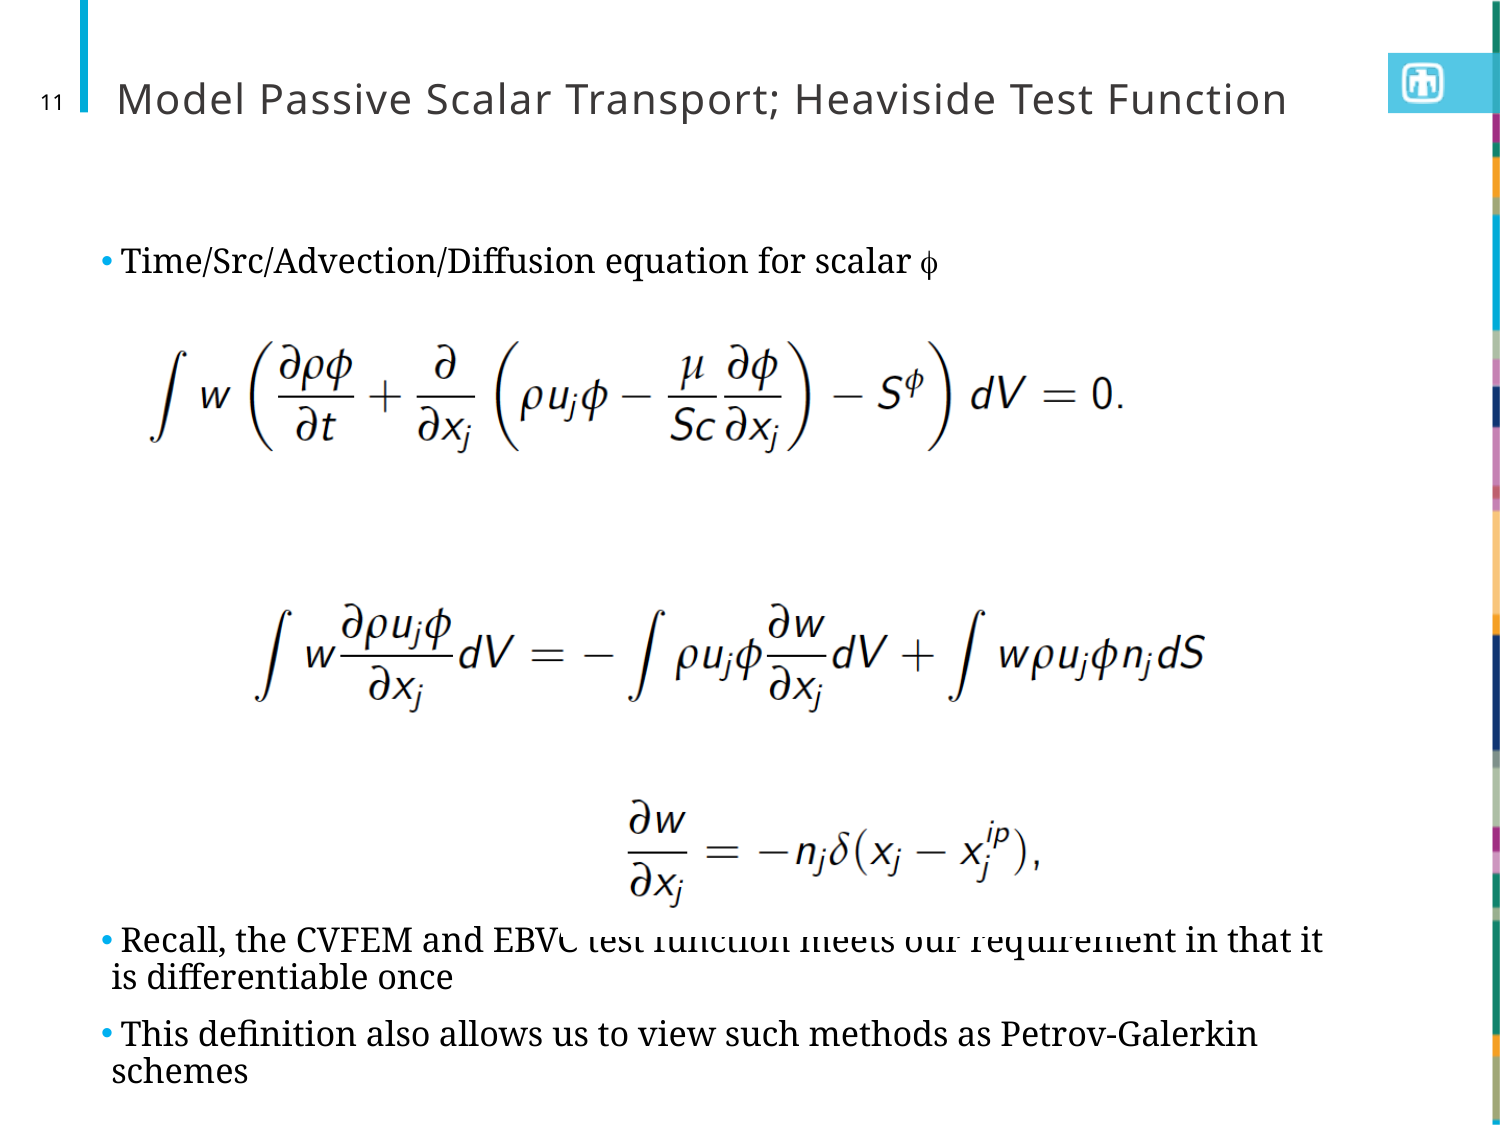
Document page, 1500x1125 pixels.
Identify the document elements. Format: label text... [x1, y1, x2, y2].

picture [233, 580, 1206, 724]
picture [129, 313, 1139, 472]
picture [1493, 330, 1499, 1120]
list Time/Src/Advection/Diffusion equation for scalar f Recall, the CVFEM and EBVC test function meets our requirement in that it is differentiable once This definition also allows us to view such methods as Petrov-Galerkin schemes [101, 236, 1339, 1104]
picture [1493, 1, 1500, 215]
slide_number 11 [7, 73, 80, 133]
picture [1401, 62, 1445, 104]
picture [560, 761, 1139, 938]
title Model Passive Scalar Transport; Heaviside Test Function [101, 36, 1339, 131]
